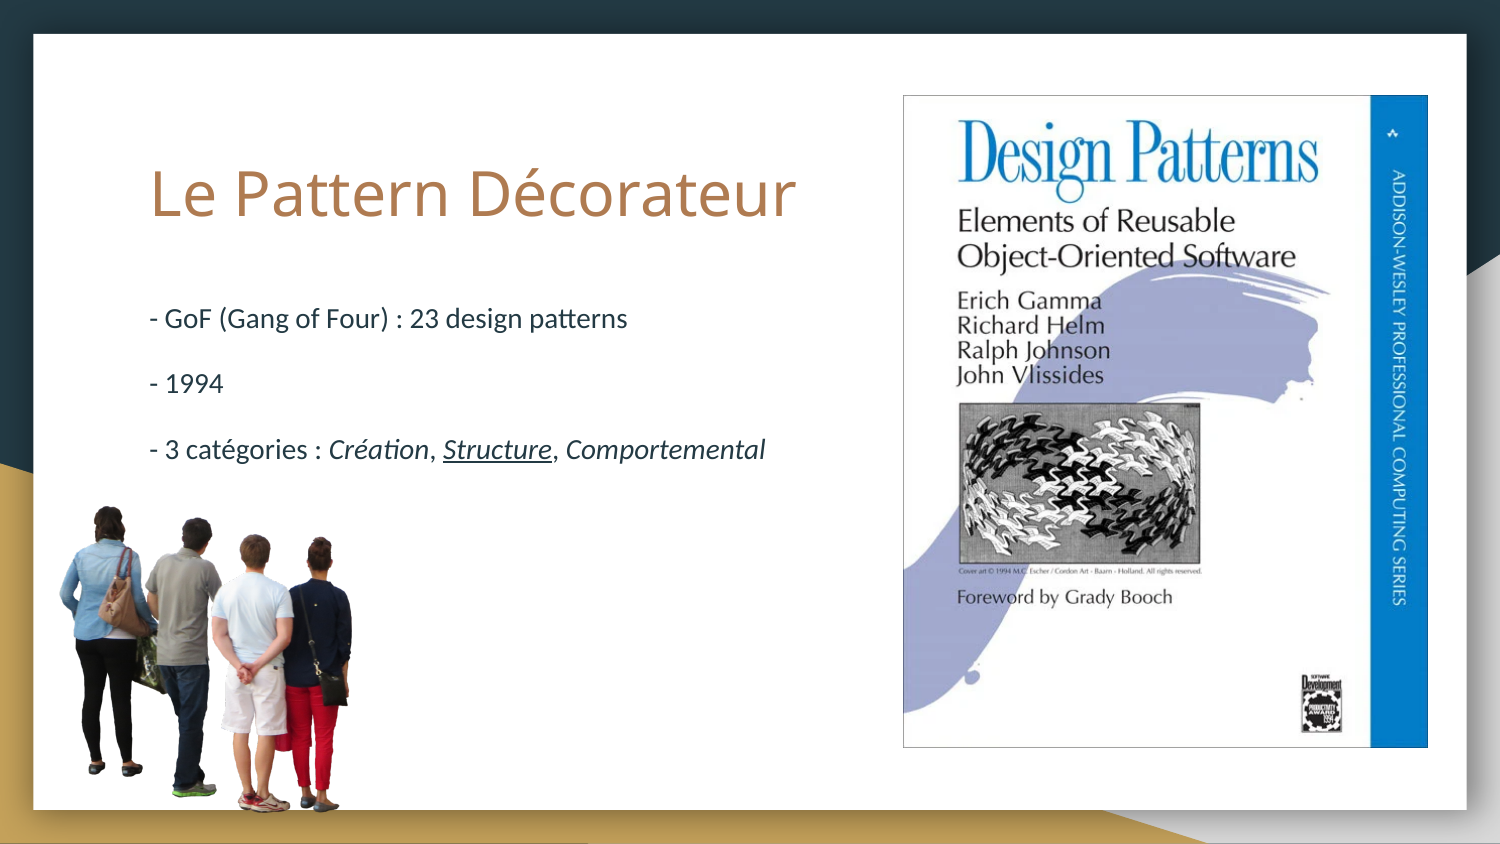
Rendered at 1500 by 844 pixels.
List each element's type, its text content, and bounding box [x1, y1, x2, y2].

list - GoF (Gang of Four) : 23 design patterns - 1994 - 3 catégories : Création, Structure, Comportemental [134, 279, 898, 681]
picture [59, 505, 352, 813]
picture [903, 95, 1428, 749]
title Le Pattern Décorateur [134, 138, 898, 279]
